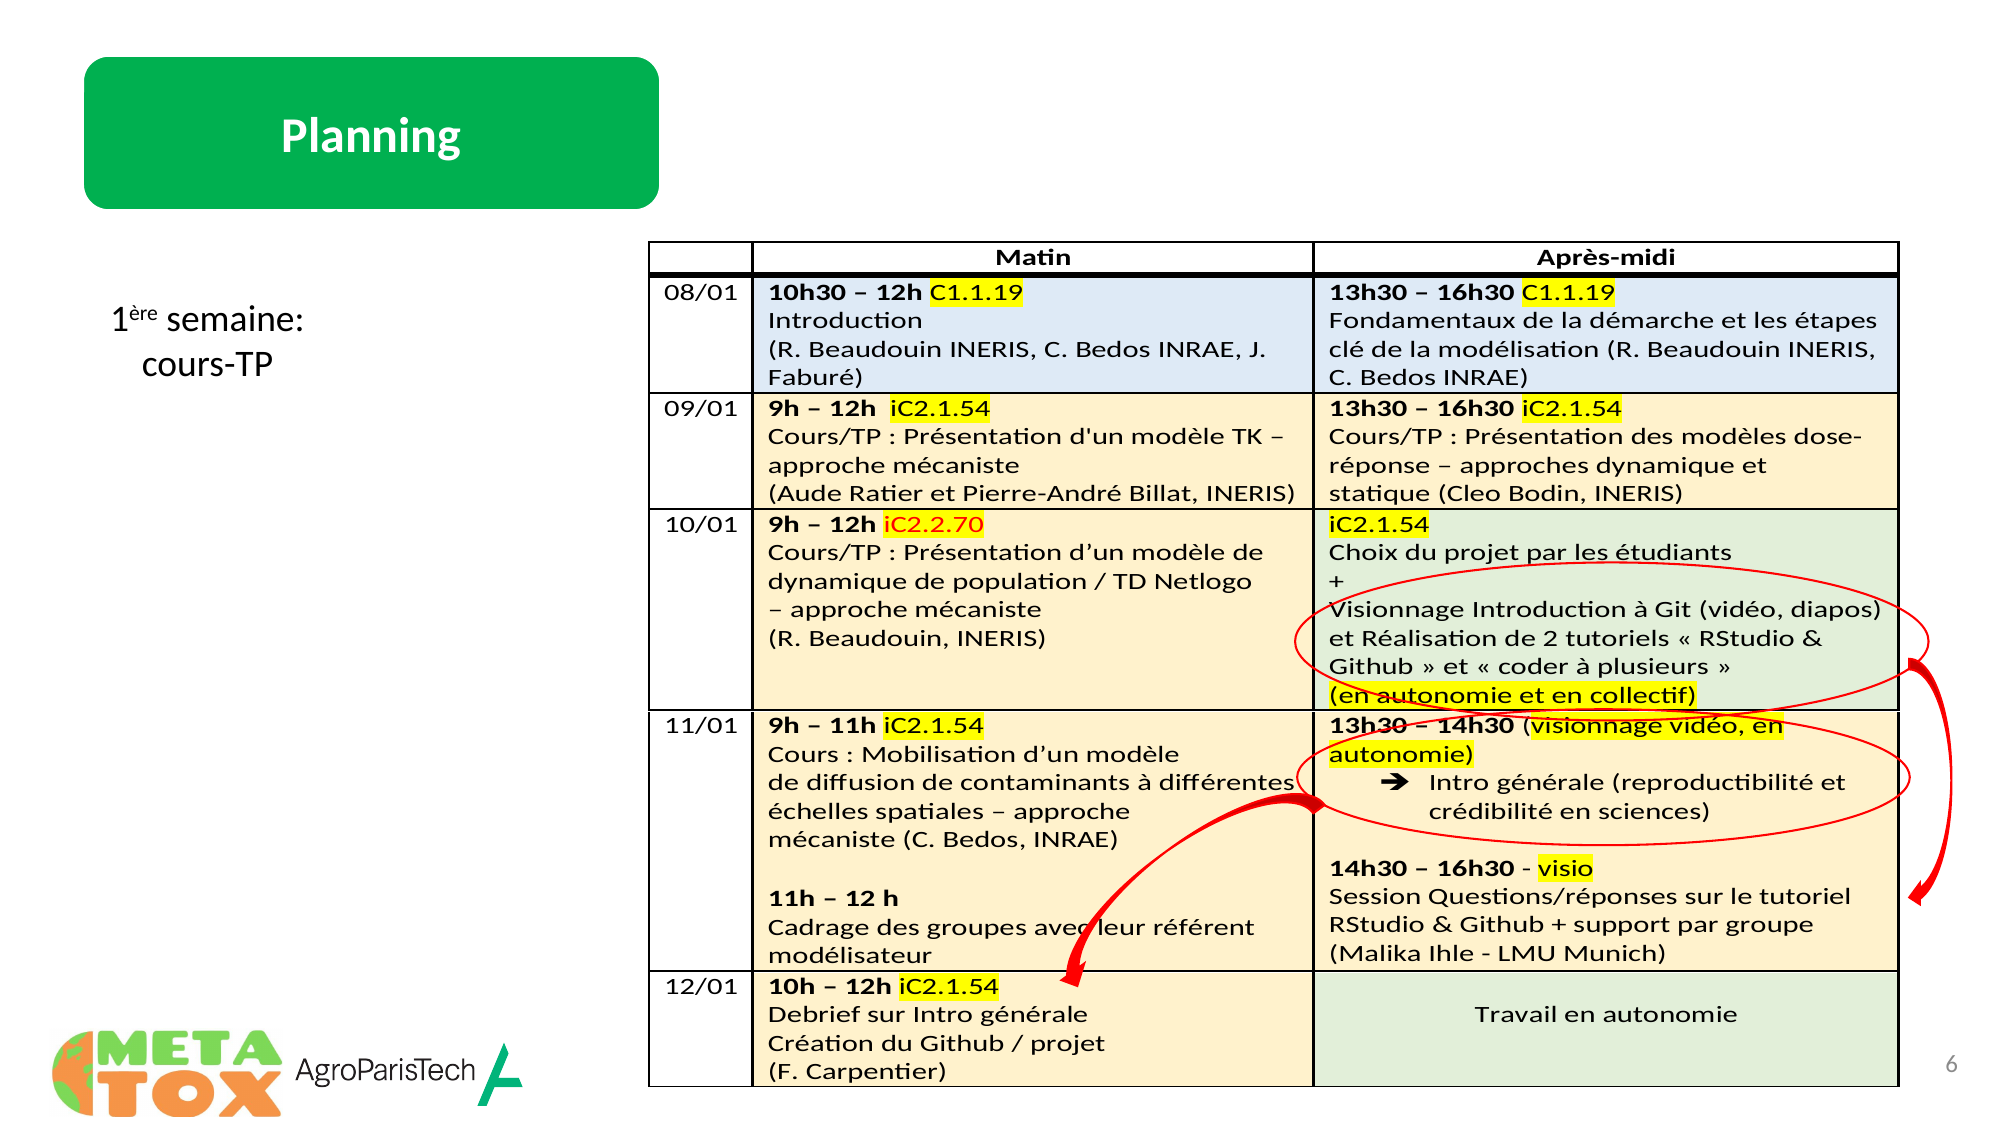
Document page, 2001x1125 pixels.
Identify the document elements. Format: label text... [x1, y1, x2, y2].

picture [49, 1028, 283, 1117]
text_box Planning [81, 54, 662, 212]
text_box 1ère semaine: cours-TP [82, 286, 333, 392]
slide_number 6 [1853, 1019, 1974, 1106]
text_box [1018, 709, 1910, 906]
picture [295, 1042, 523, 1106]
picture [647, 241, 1908, 1087]
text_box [1295, 562, 1952, 909]
